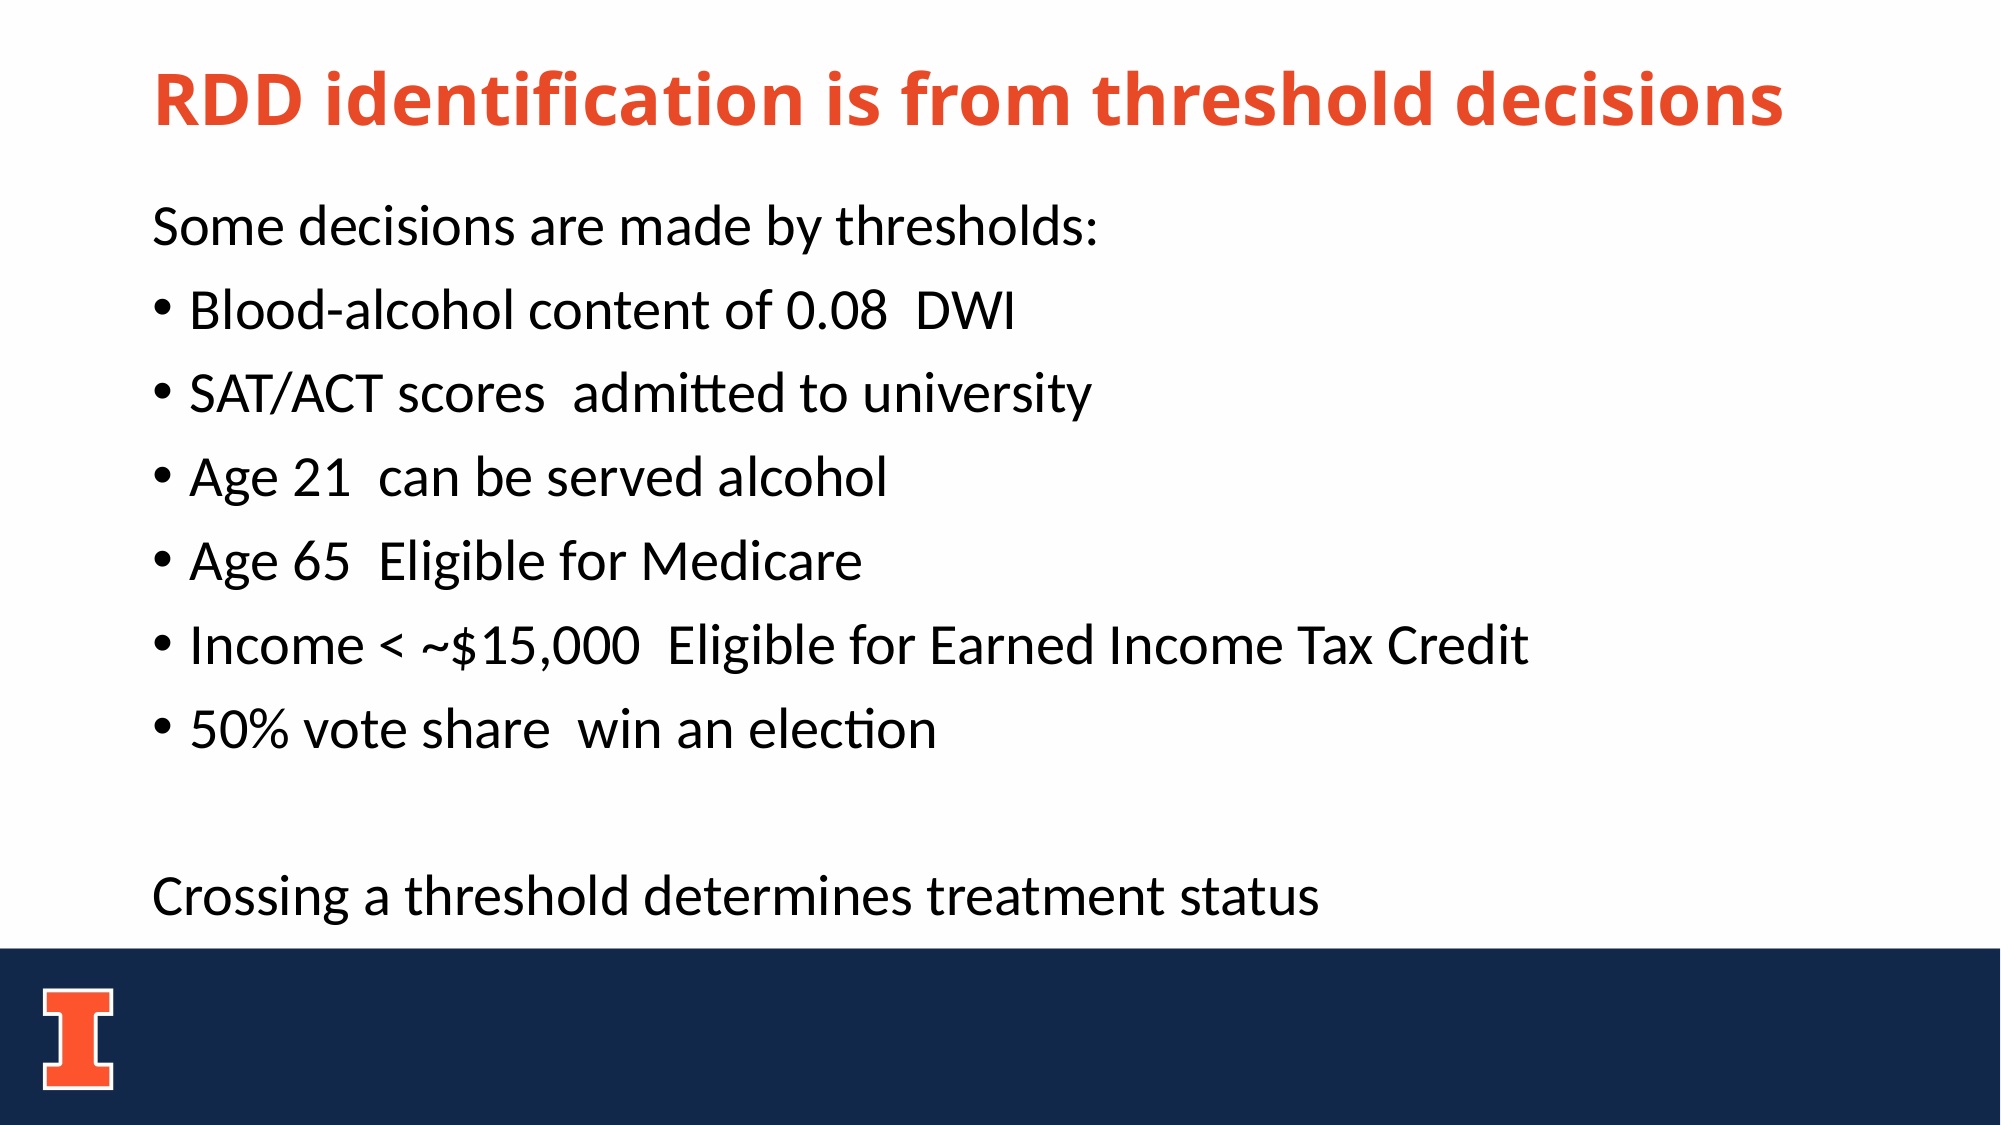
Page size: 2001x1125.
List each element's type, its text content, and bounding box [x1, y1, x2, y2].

picture [0, 0, 2001, 1125]
title RDD identification is from threshold decisions [137, 56, 1863, 163]
